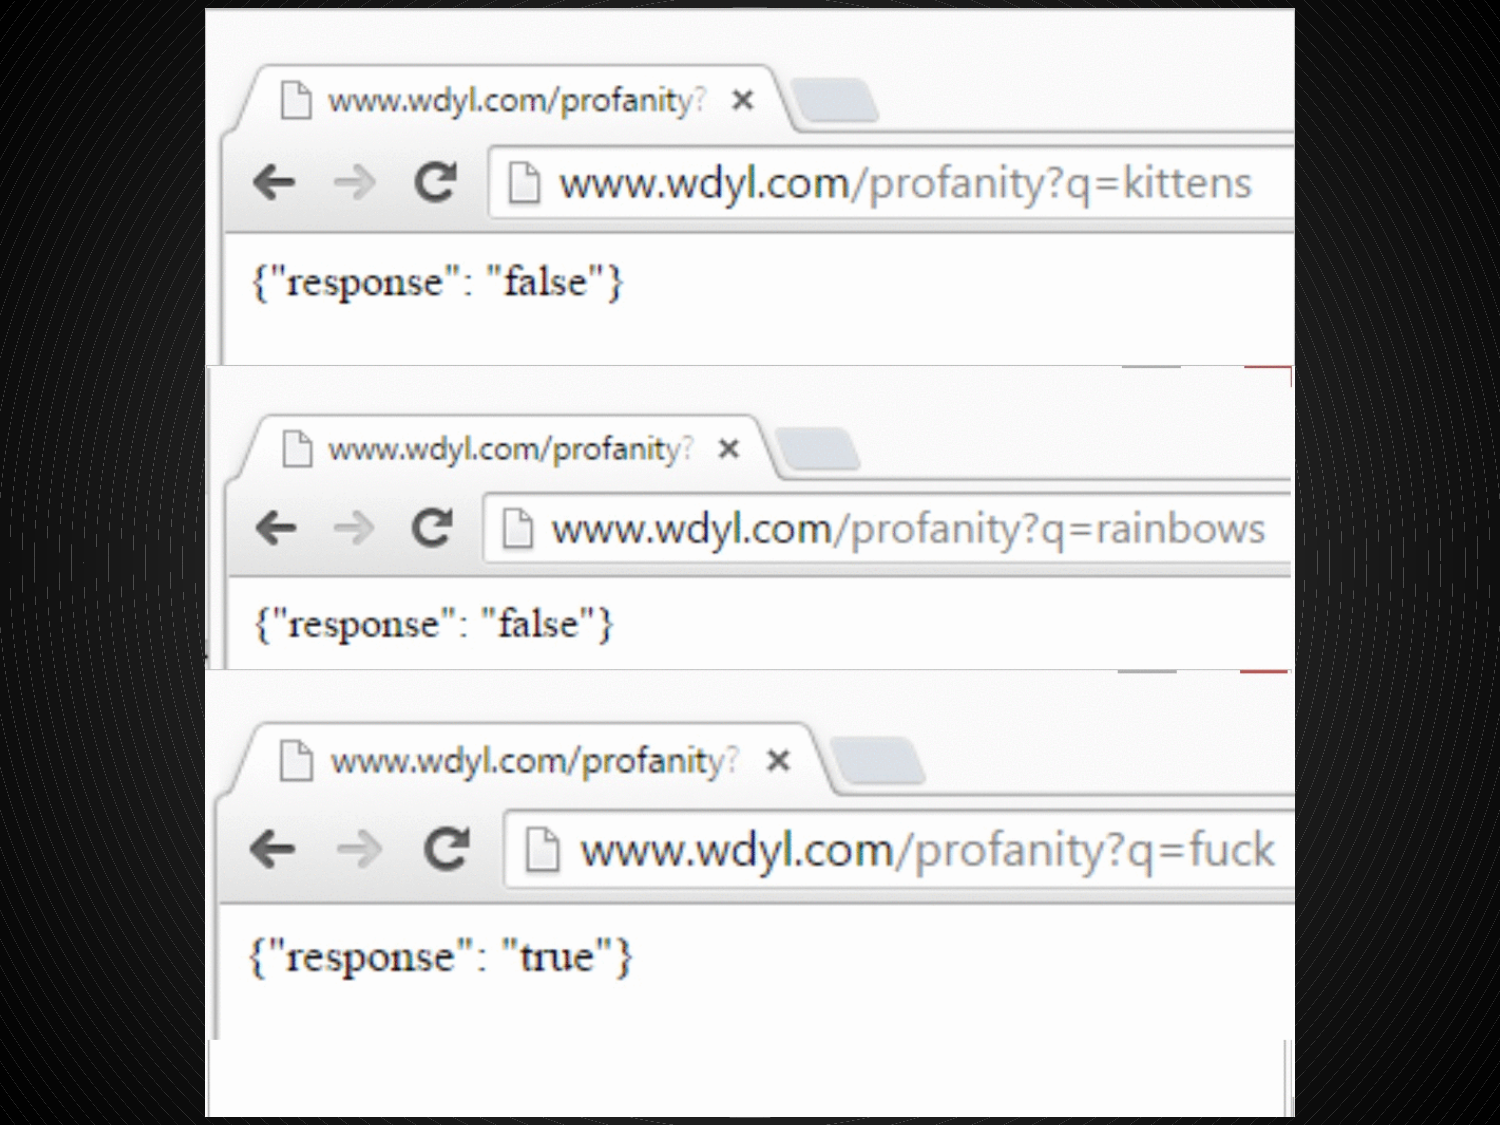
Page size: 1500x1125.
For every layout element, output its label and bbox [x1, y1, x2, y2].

picture [204, 8, 1296, 1117]
